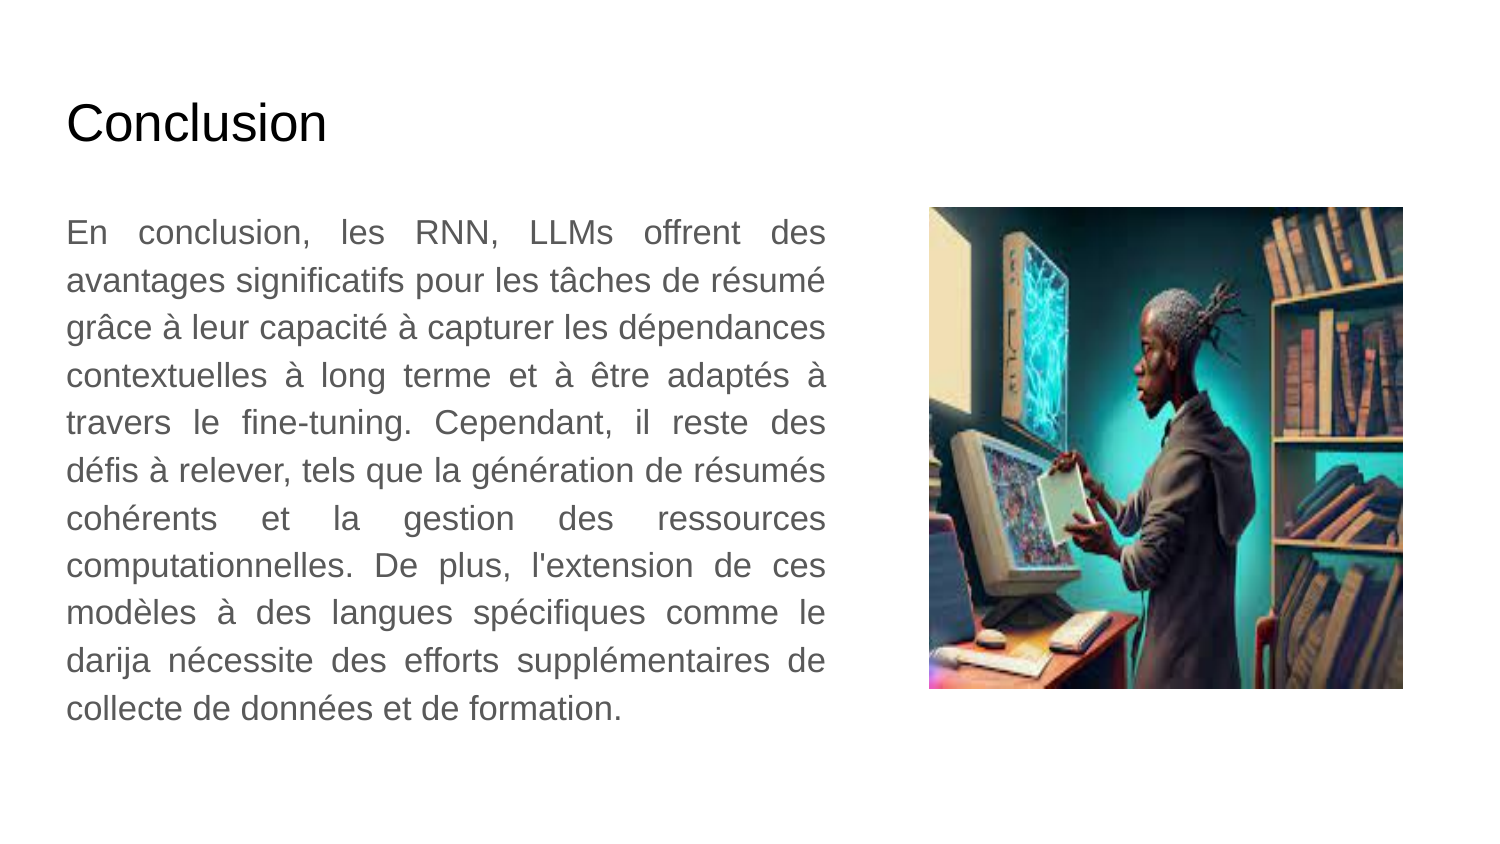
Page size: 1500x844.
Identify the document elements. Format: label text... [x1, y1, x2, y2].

title Conclusion [51, 72, 1449, 167]
picture [929, 207, 1403, 689]
list En conclusion, les RNN, LLMs offrent des avantages significatifs pour les tâches de résumé grâce à leur capacité à capturer les dépendances contextuelles à long terme et à être adaptés à travers le fine-tuning. Cependant, il reste des défis à relever, tels que la génération de résumés cohérents et la gestion des ressources computationnelles. De plus, l'extension de ces modèles à des langues spécifiques comme le darija nécessite des efforts supplémentaires de collecte de données et de formation. [51, 189, 842, 750]
